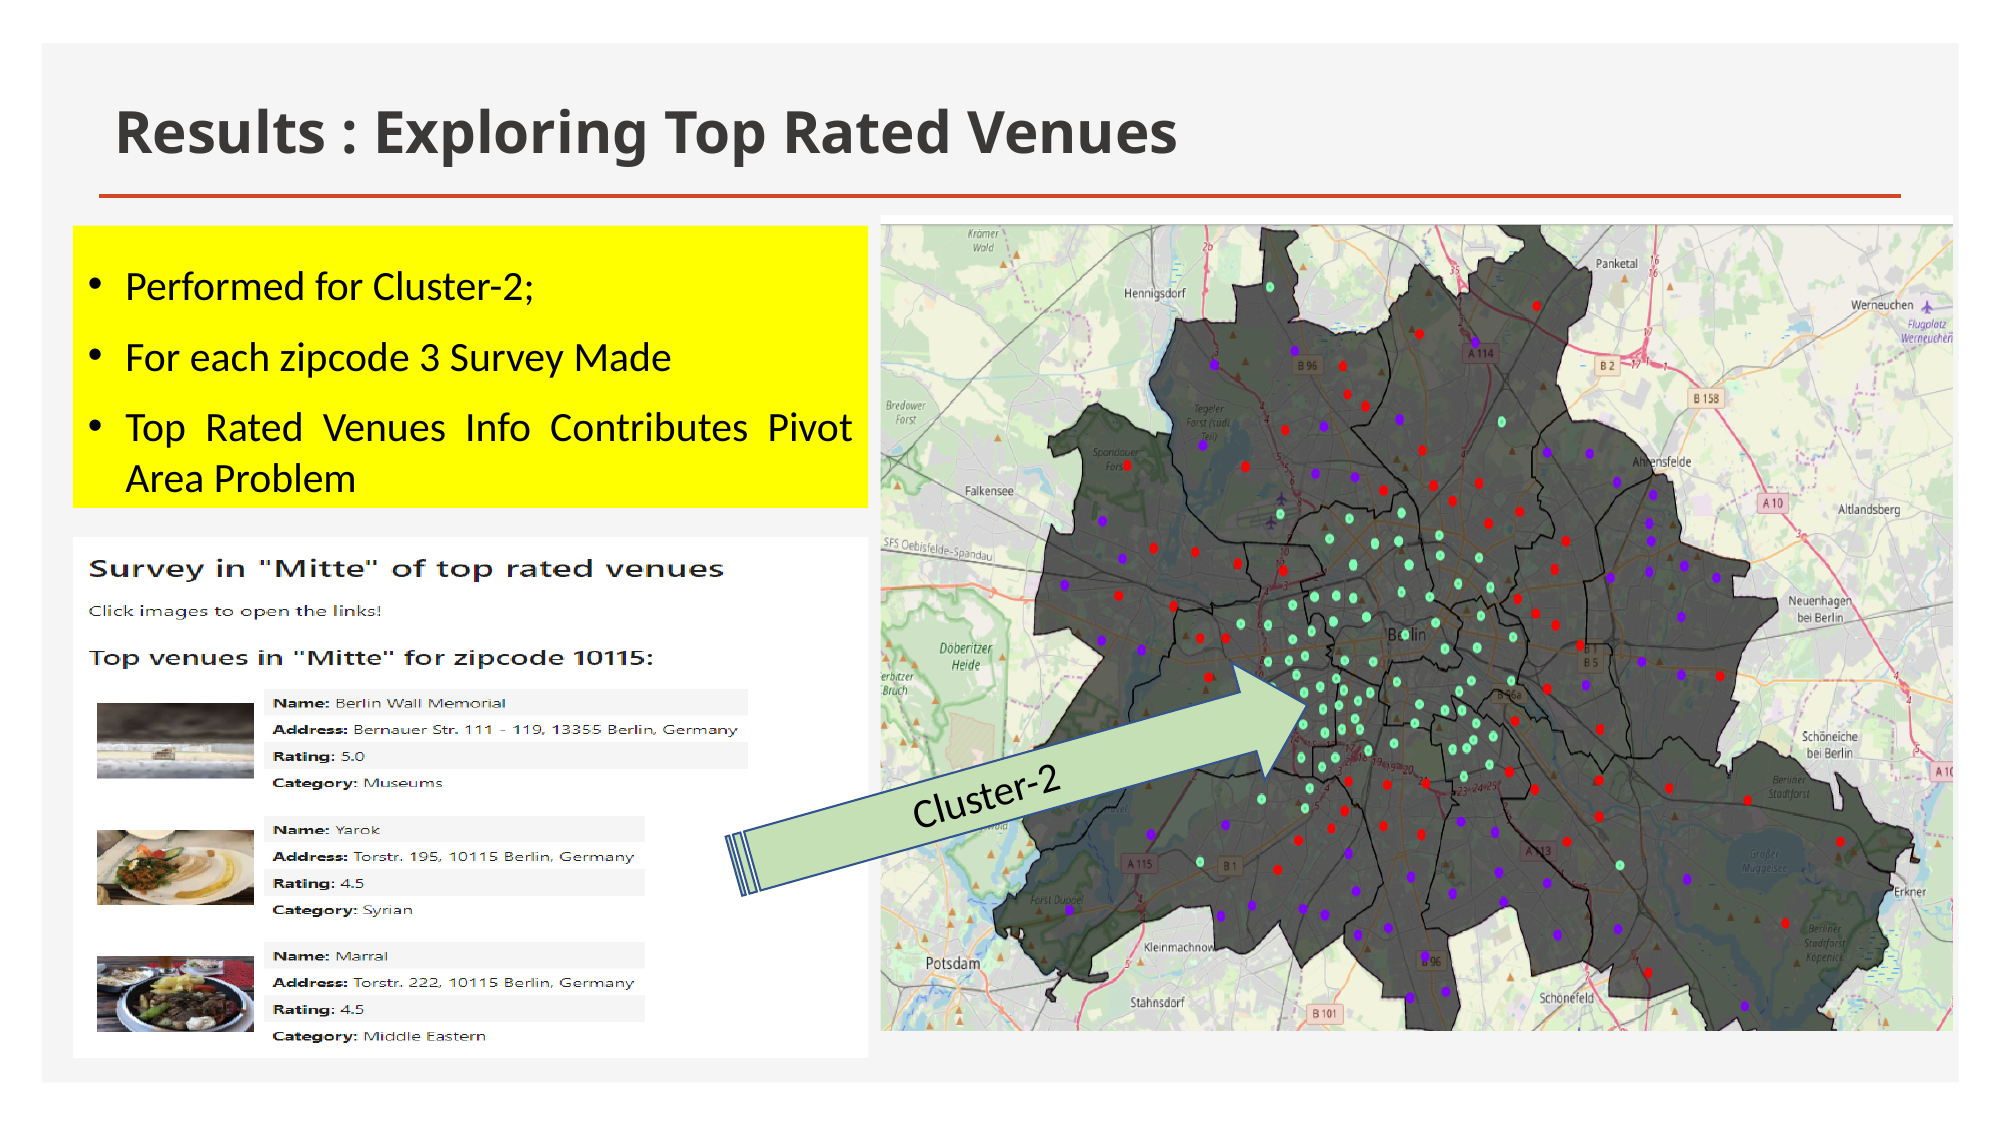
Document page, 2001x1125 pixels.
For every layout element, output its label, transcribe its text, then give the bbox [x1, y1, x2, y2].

text_box [869, 792, 880, 862]
picture [880, 215, 1953, 1031]
title Results : Exploring Top Rated Venues [99, 73, 1901, 197]
picture [72, 537, 869, 1058]
text_box Performed for Cluster-2; For each zipcode 3 Survey Made Top Rated Venues Info Contributes Pivot Area Problem [72, 225, 869, 508]
